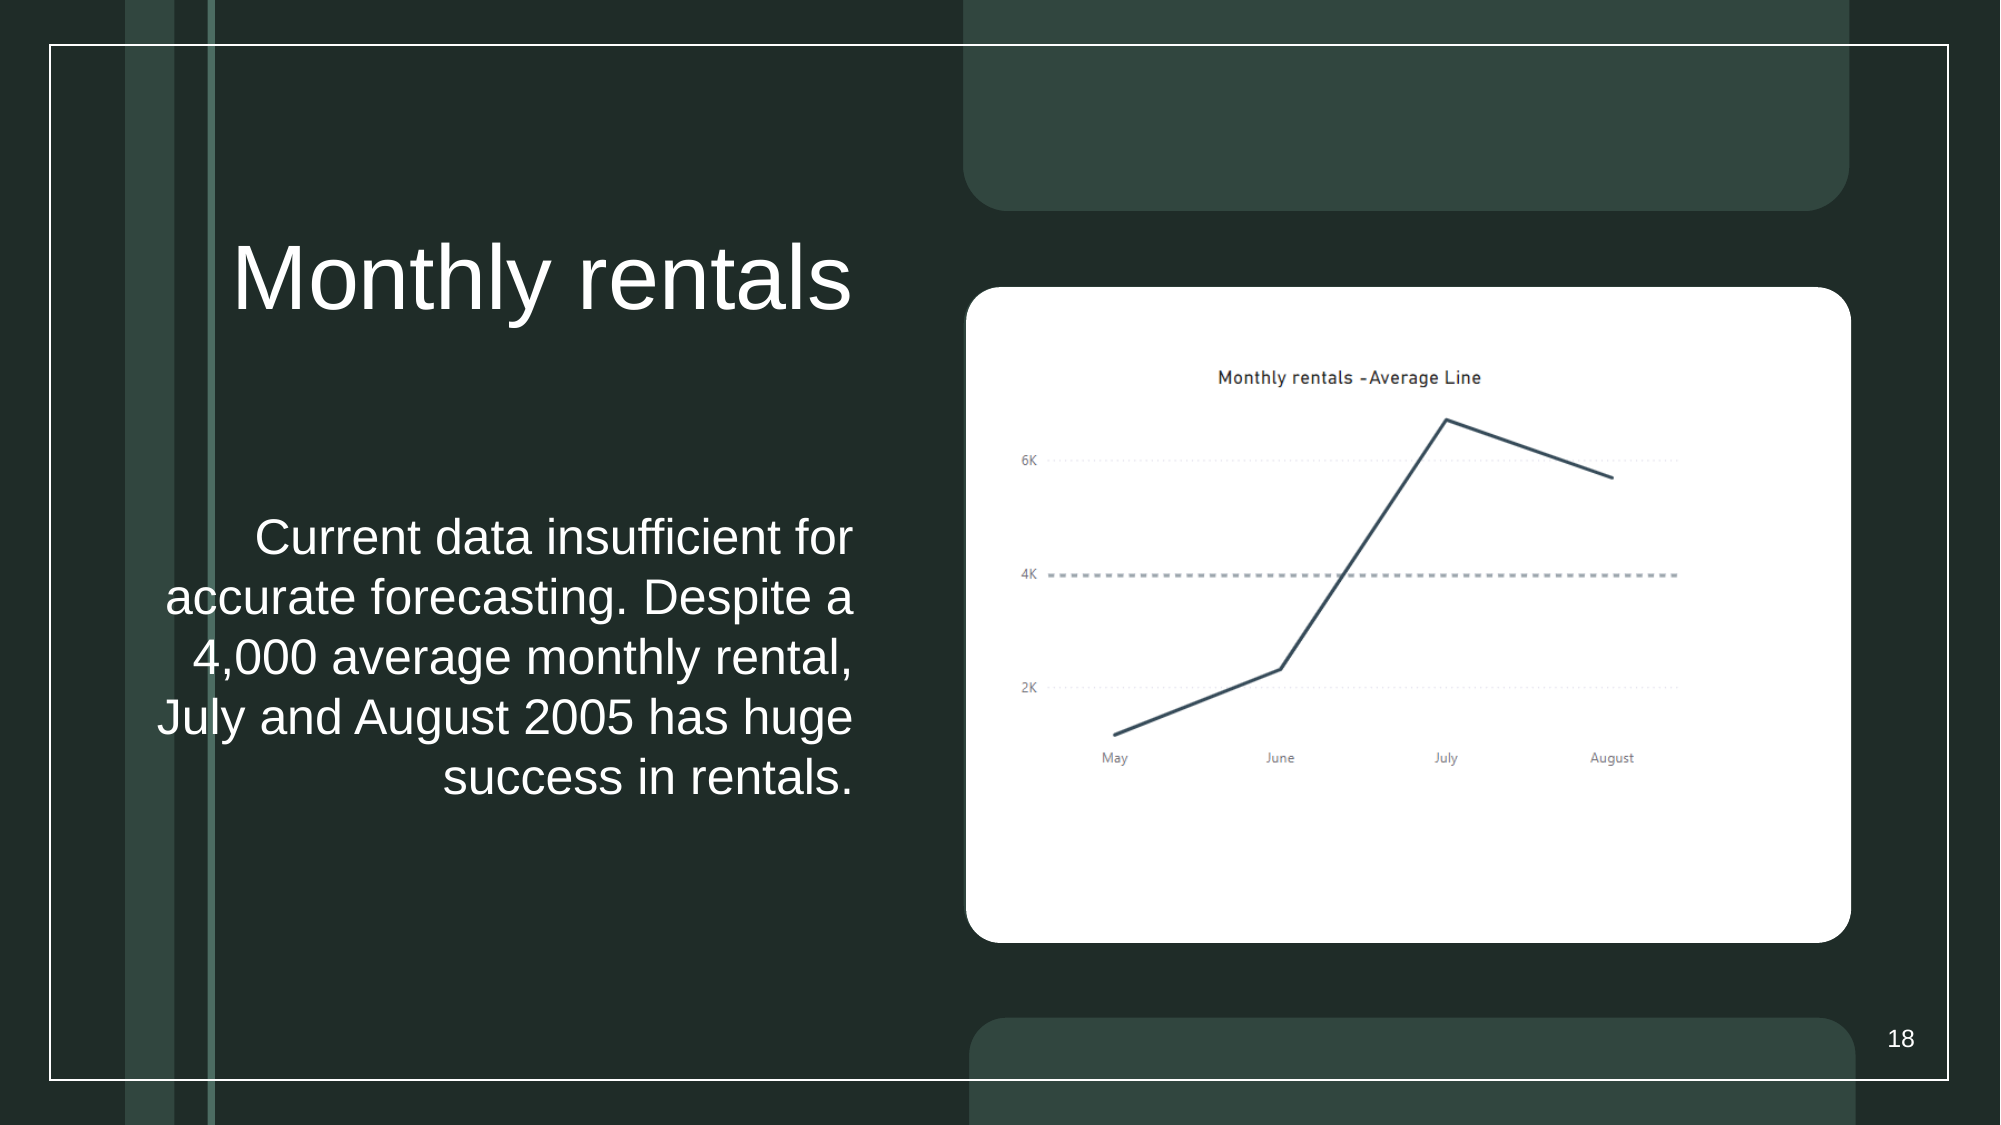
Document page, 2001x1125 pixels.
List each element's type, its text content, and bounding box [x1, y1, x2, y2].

list Current data insufficient for accurate forecasting. Despite a 4,000 average monthly rental, July and August 2005 has huge success in rentals. [76, 497, 870, 1068]
picture [966, 287, 1852, 943]
slide_number 18 [1791, 1008, 1931, 1068]
title Monthly rentals [76, 94, 870, 467]
